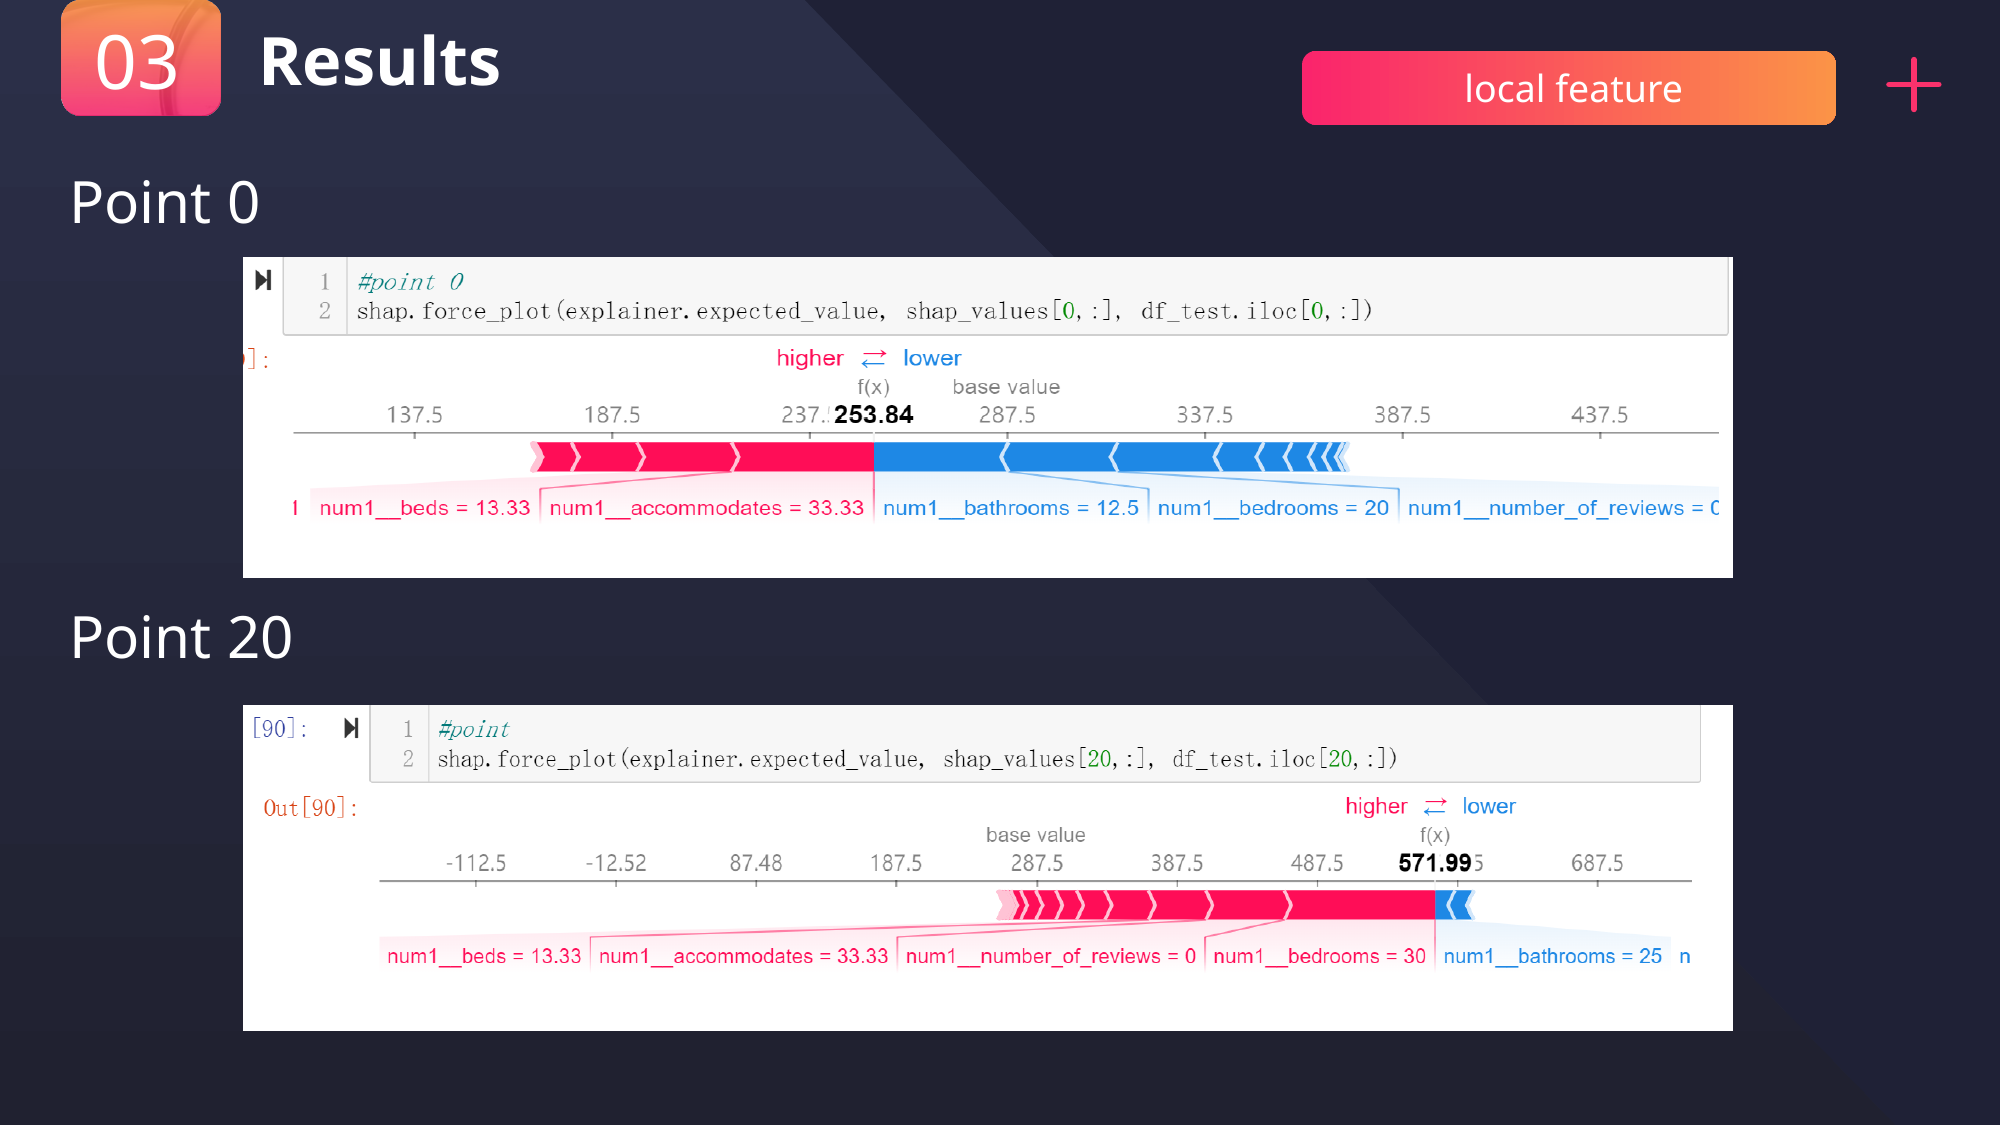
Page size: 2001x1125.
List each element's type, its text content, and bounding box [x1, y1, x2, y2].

picture [243, 257, 1734, 578]
picture [243, 705, 1734, 1031]
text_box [1301, 50, 1836, 125]
text_box Point 0 [54, 157, 471, 243]
text_box Point 20 [54, 592, 471, 678]
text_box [1889, 59, 1939, 110]
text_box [54, 0, 1361, 119]
